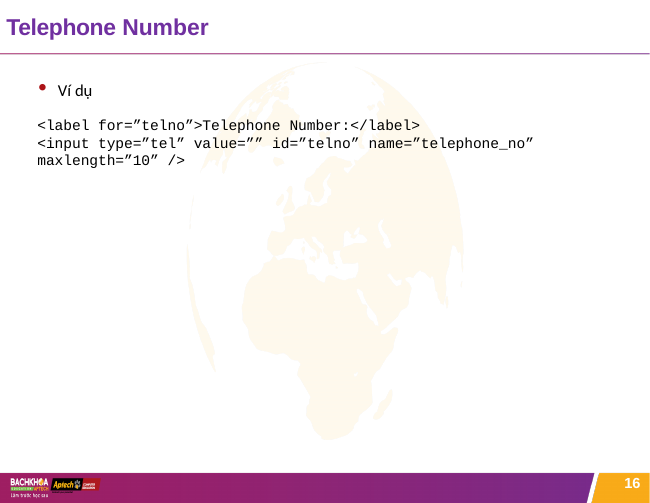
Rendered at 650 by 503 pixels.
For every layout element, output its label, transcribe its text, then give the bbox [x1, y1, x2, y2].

text_box Ví dụ <label for=”telno”>Telephone Number:</label> <input type=”tel” value=”” id=”telno” name=”telephone_no” maxlength=”10” /> [37, 79, 550, 169]
title Telephone Number [5, 0, 289, 68]
slide_number 16 [617, 340, 646, 503]
picture [0, 0, 650, 503]
